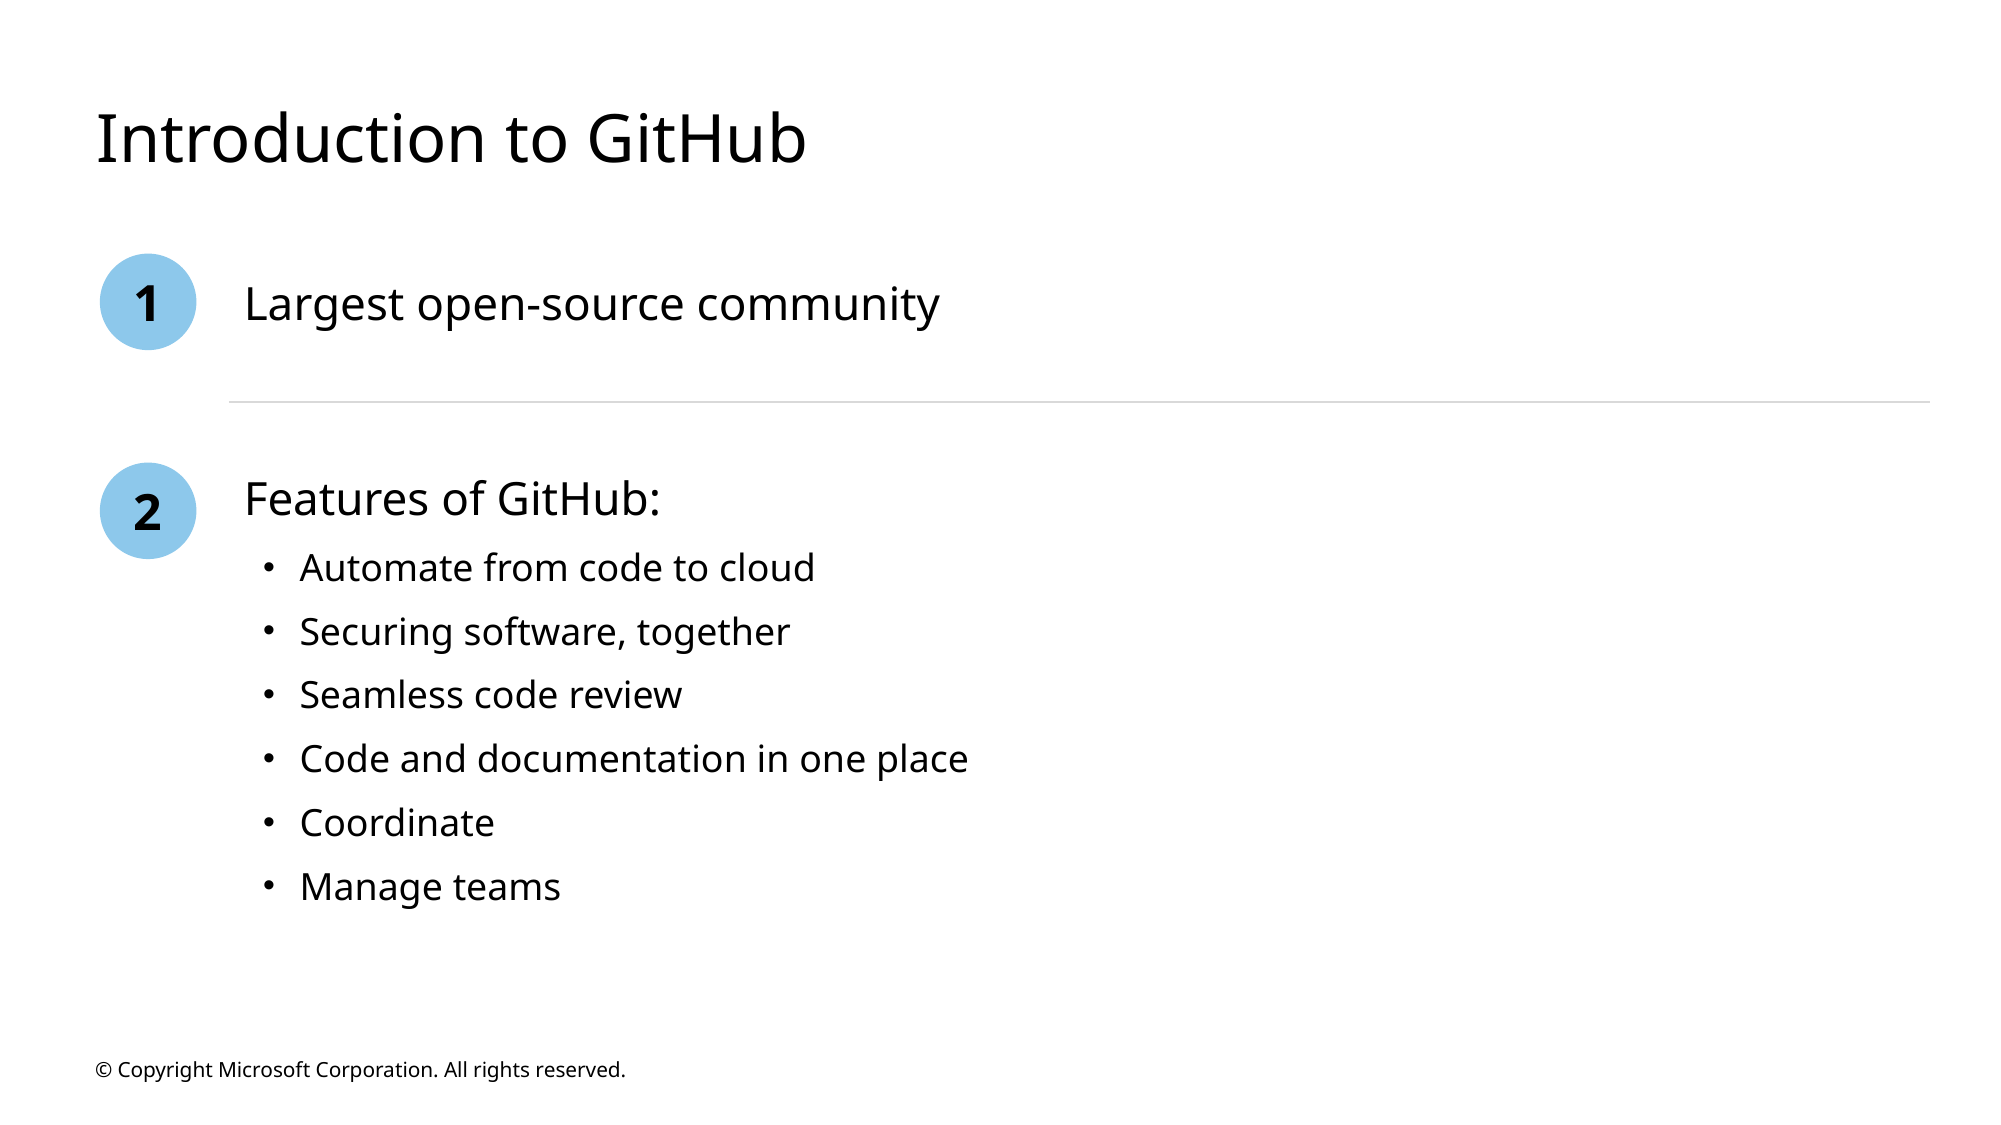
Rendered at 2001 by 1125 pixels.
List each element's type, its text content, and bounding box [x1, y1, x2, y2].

text_box Largest open-source community [228, 266, 1930, 337]
text_box 2 [98, 461, 198, 560]
text_box Features of GitHub: Automate from code to cloud Securing software, together Seamless code review Code and documentation in one place Coordinate Manage teams [228, 462, 1930, 916]
text_box 1 [98, 252, 198, 352]
title Introduction to GitHub [96, 96, 1903, 177]
